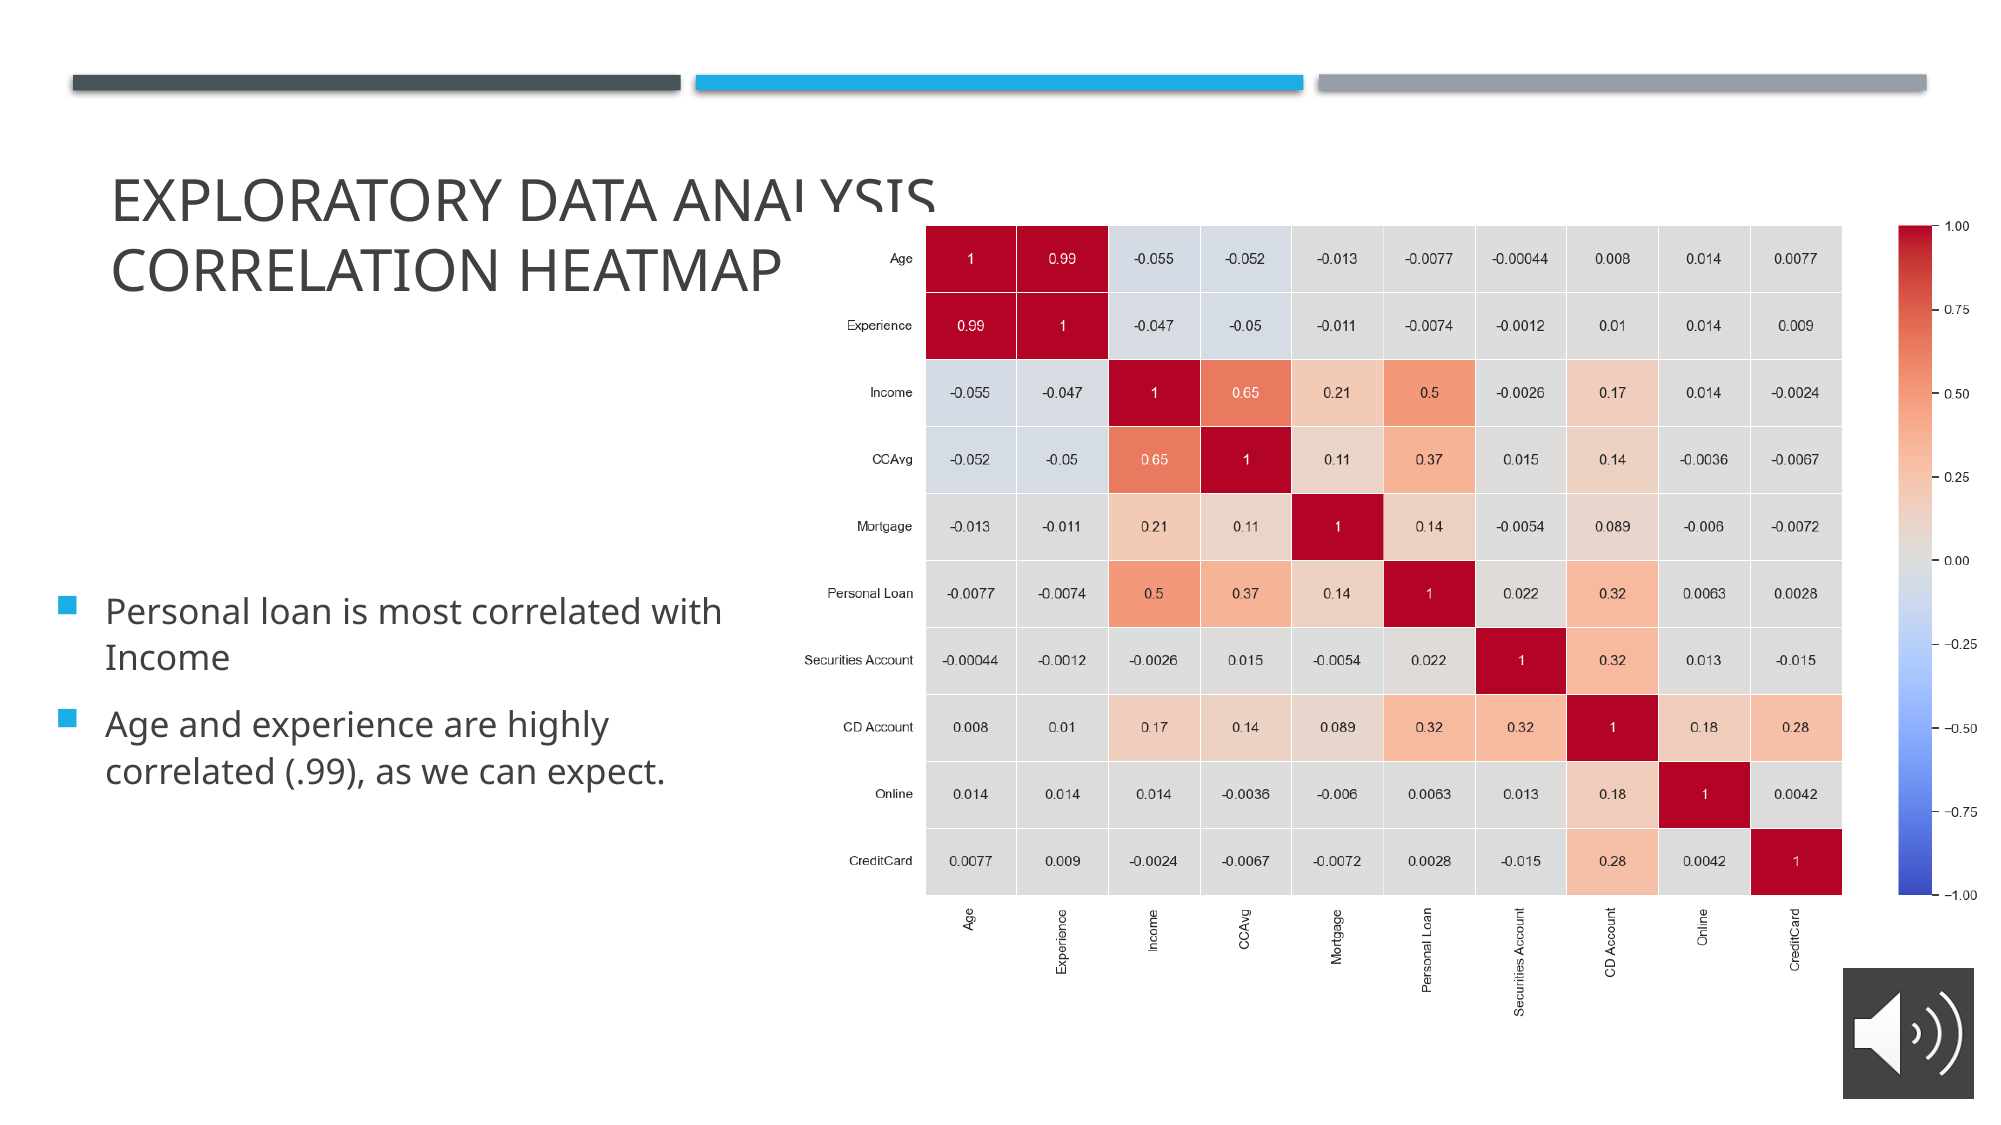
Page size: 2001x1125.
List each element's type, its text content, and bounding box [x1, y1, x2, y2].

list Personal loan is most correlated with Income Age and experience are highly correlated (.99), as we can expect. [39, 351, 757, 1025]
picture [795, 212, 1985, 1101]
title Exploratory data analysis Correlation heatmap [95, 115, 1905, 311]
